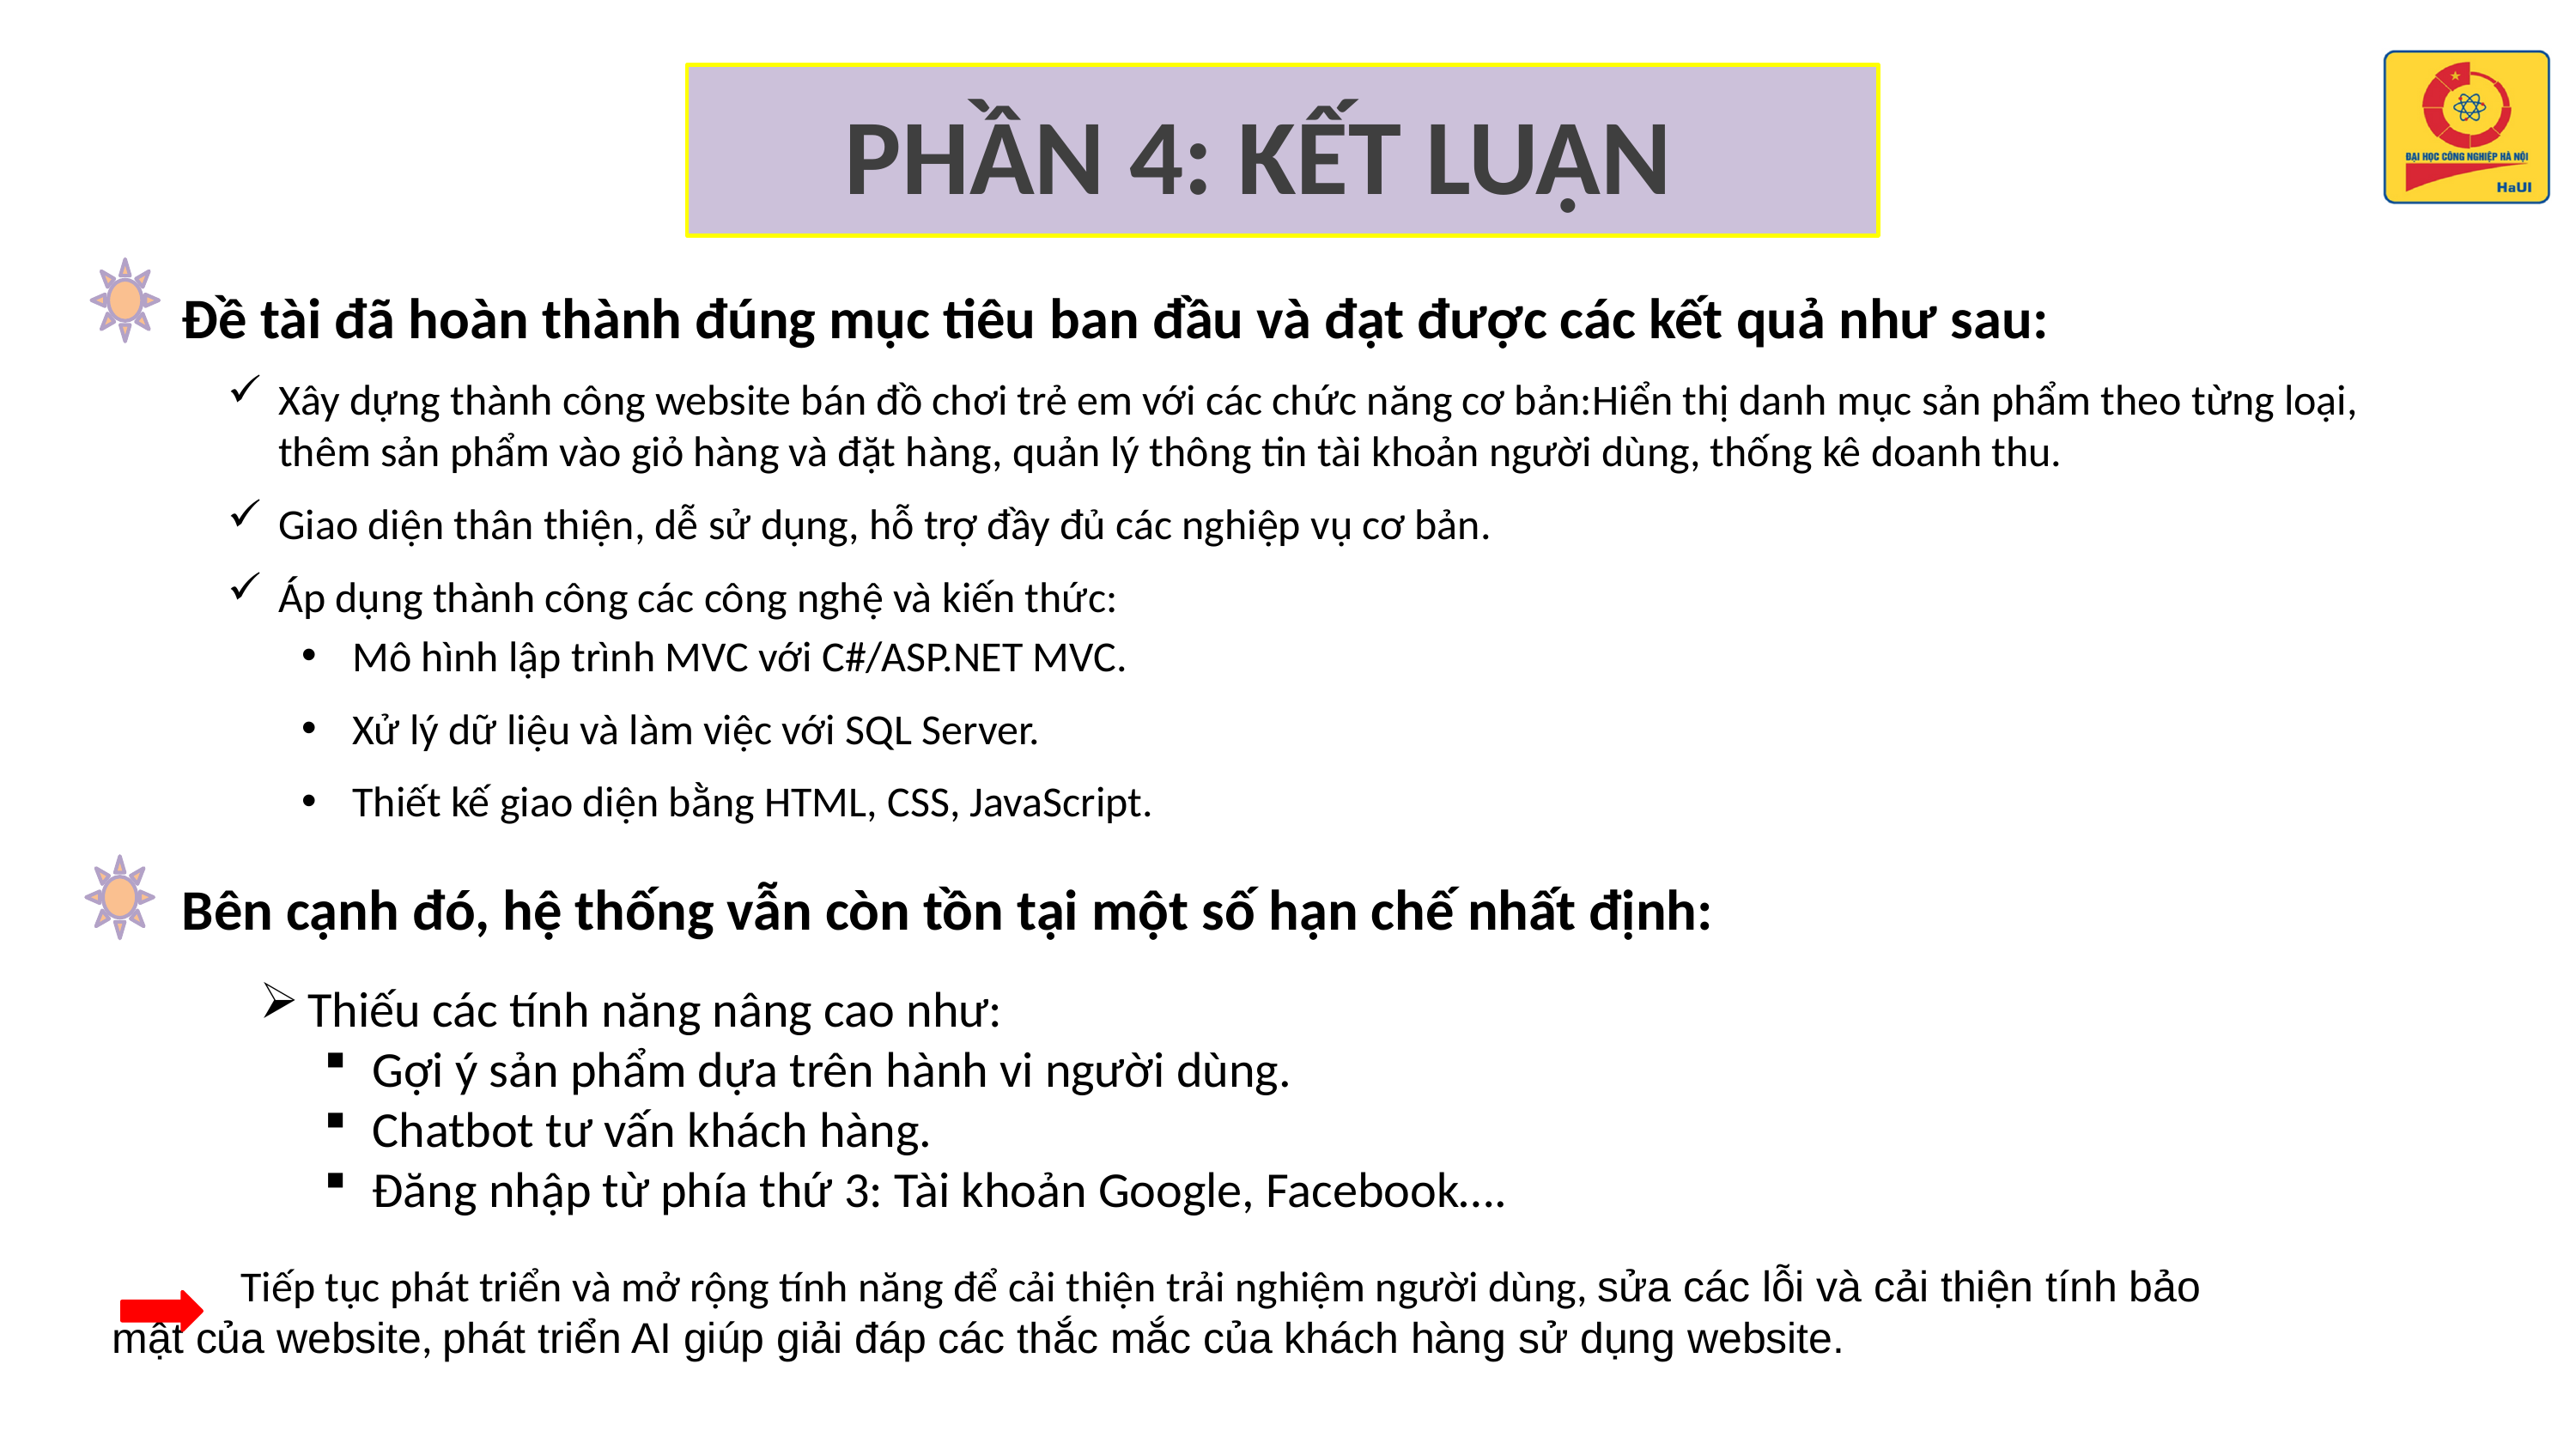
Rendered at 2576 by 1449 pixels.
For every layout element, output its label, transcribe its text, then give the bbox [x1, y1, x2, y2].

text_box Bên cạnh đó, hệ thống vẫn còn tồn tại một số hạn chế nhất định: [169, 832, 1923, 949]
text_box [120, 1289, 204, 1332]
text_box Tiếp tục phát triển và mở rộng tính năng để cải thiện trải nghiệm người dùng, sửa các lỗi và cải thiện tính bảo mật của website, phát triển AI giúp giải đáp các thắc mắc của khách hàng sử dụng website. [99, 1252, 2337, 1449]
text_box [84, 854, 156, 941]
text_box PHẦN 4: KẾT LUẬN [214, 87, 2302, 346]
text_box [89, 257, 161, 343]
text_box Mô hình lập trình MVC với C#/ASP.NET MVC. Xử lý dữ liệu và làm việc với SQL Server. Thiết kế giao diện bằng HTML, CSS, JavaScript. [278, 621, 1467, 832]
text_box [2381, 48, 2552, 205]
text_box Xây dựng thành công website bán đồ chơi trẻ em với các chức năng cơ bản:Hiển thị danh mục sản phẩm theo từng loại, thêm sản phẩm vào giỏ hàng và đặt hàng, quản lý thông tin tài khoản người dùng, thống kê doanh thu. Giao diện thân thiện, dễ sử dụng, hỗ trợ đầy đủ các nghiệp vụ cơ bản. Áp dụng thành công các công nghệ và kiến thức: [203, 366, 2382, 679]
text_box Thiếu các tính năng nâng cao như: Gợi ý sản phẩm dựa trên hành vi người dùng. Chatbot tư vấn khách hàng. Đăng nhập từ phía thứ 3: Tài khoản Google, Facebook…. [246, 970, 1750, 1224]
text_box Đề tài đã hoàn thành đúng mục tiêu ban đầu và đạt được các kết quả như sau: [169, 240, 2218, 357]
text_box [685, 63, 1880, 87]
